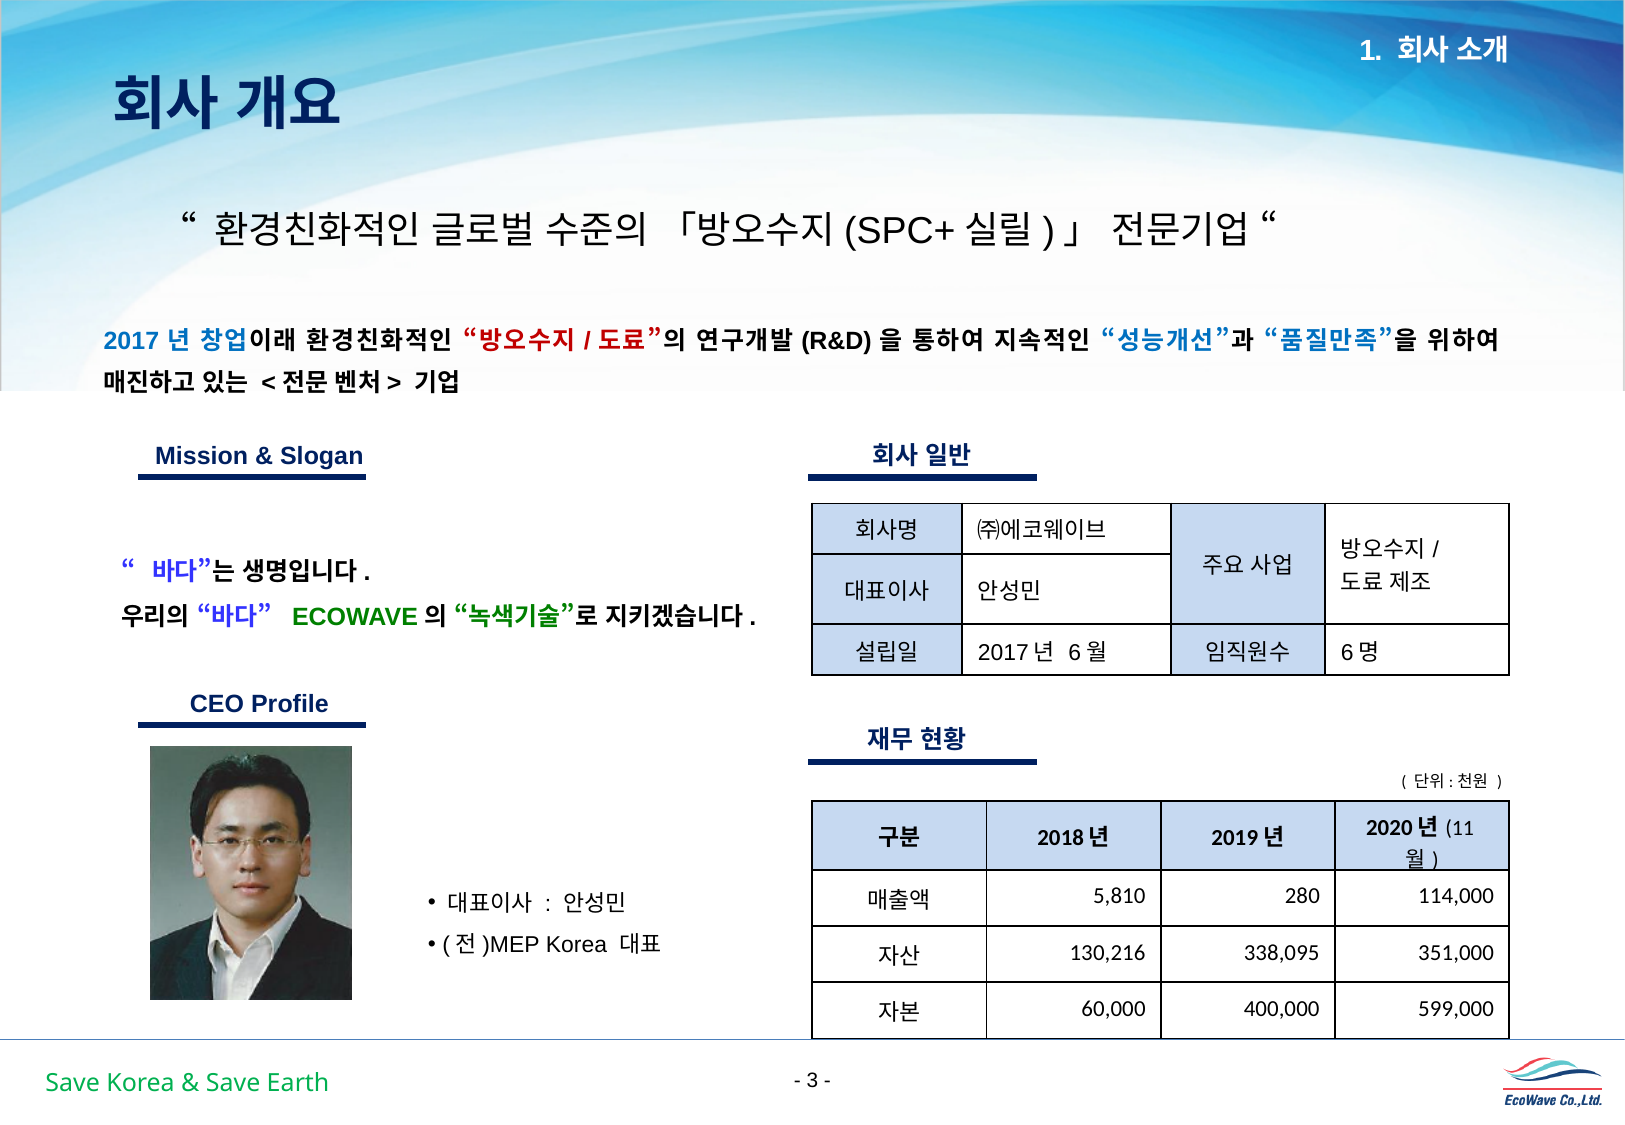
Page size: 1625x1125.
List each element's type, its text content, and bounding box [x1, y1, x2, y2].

picture [0, 0, 1625, 391]
table_cell 6명 [1326, 625, 1508, 674]
text_box “바다”는 생명입니다. 우리의 “바다” ECOWAVE의 “녹색기술”로 지키겠습니다. [106, 533, 772, 638]
table_cell 매출액 [813, 871, 986, 925]
table_cell 280 [1162, 871, 1334, 925]
table_cell 351,000 [1336, 927, 1508, 981]
text_box ( 단위:천원 ) [1320, 763, 1517, 799]
text_box CEO Profile [127, 680, 392, 726]
table_cell 599,000 [1336, 983, 1508, 1038]
table_header 주요 사업 [1172, 504, 1324, 623]
table_header 2019년 [1162, 802, 1334, 869]
table_header 2020년(11월) [1336, 802, 1508, 869]
text_box 대표이사 : 안성민 (전)MEP Korea 대표 [413, 866, 677, 965]
picture [150, 746, 352, 1000]
table_cell 338,095 [1162, 927, 1334, 981]
table_cell 5,810 [987, 871, 1160, 925]
table_cell 400,000 [1162, 983, 1334, 1038]
table_header 회사명 [813, 504, 961, 553]
table_cell 60,000 [987, 983, 1160, 1038]
text_box Mission & Slogan [127, 432, 392, 478]
table_cell 임직원수 [1172, 625, 1324, 674]
table_header 구분 [813, 802, 986, 869]
table_header ㈜에코웨이브 [963, 504, 1170, 553]
table_cell 2017년 6월 [963, 625, 1170, 674]
table_header 방오수지/ 도료 제조 [1326, 504, 1508, 623]
text_box 재무 현황 [803, 716, 1032, 761]
table_cell 설립일 [813, 625, 961, 674]
table_cell 130,216 [987, 927, 1160, 981]
text_box - 3 - [629, 1054, 996, 1104]
table_cell 자본 [813, 983, 986, 1038]
text_box Save Korea & Save Earth [30, 1054, 345, 1104]
table_header 2018년 [987, 802, 1160, 869]
table_cell 대표이사 [813, 555, 961, 623]
table_cell 안성민 [963, 555, 1170, 623]
picture [1497, 1052, 1608, 1109]
text_box 회사 일반 [807, 432, 1037, 478]
table_cell 자산 [813, 927, 986, 981]
table_cell 114,000 [1336, 871, 1508, 925]
